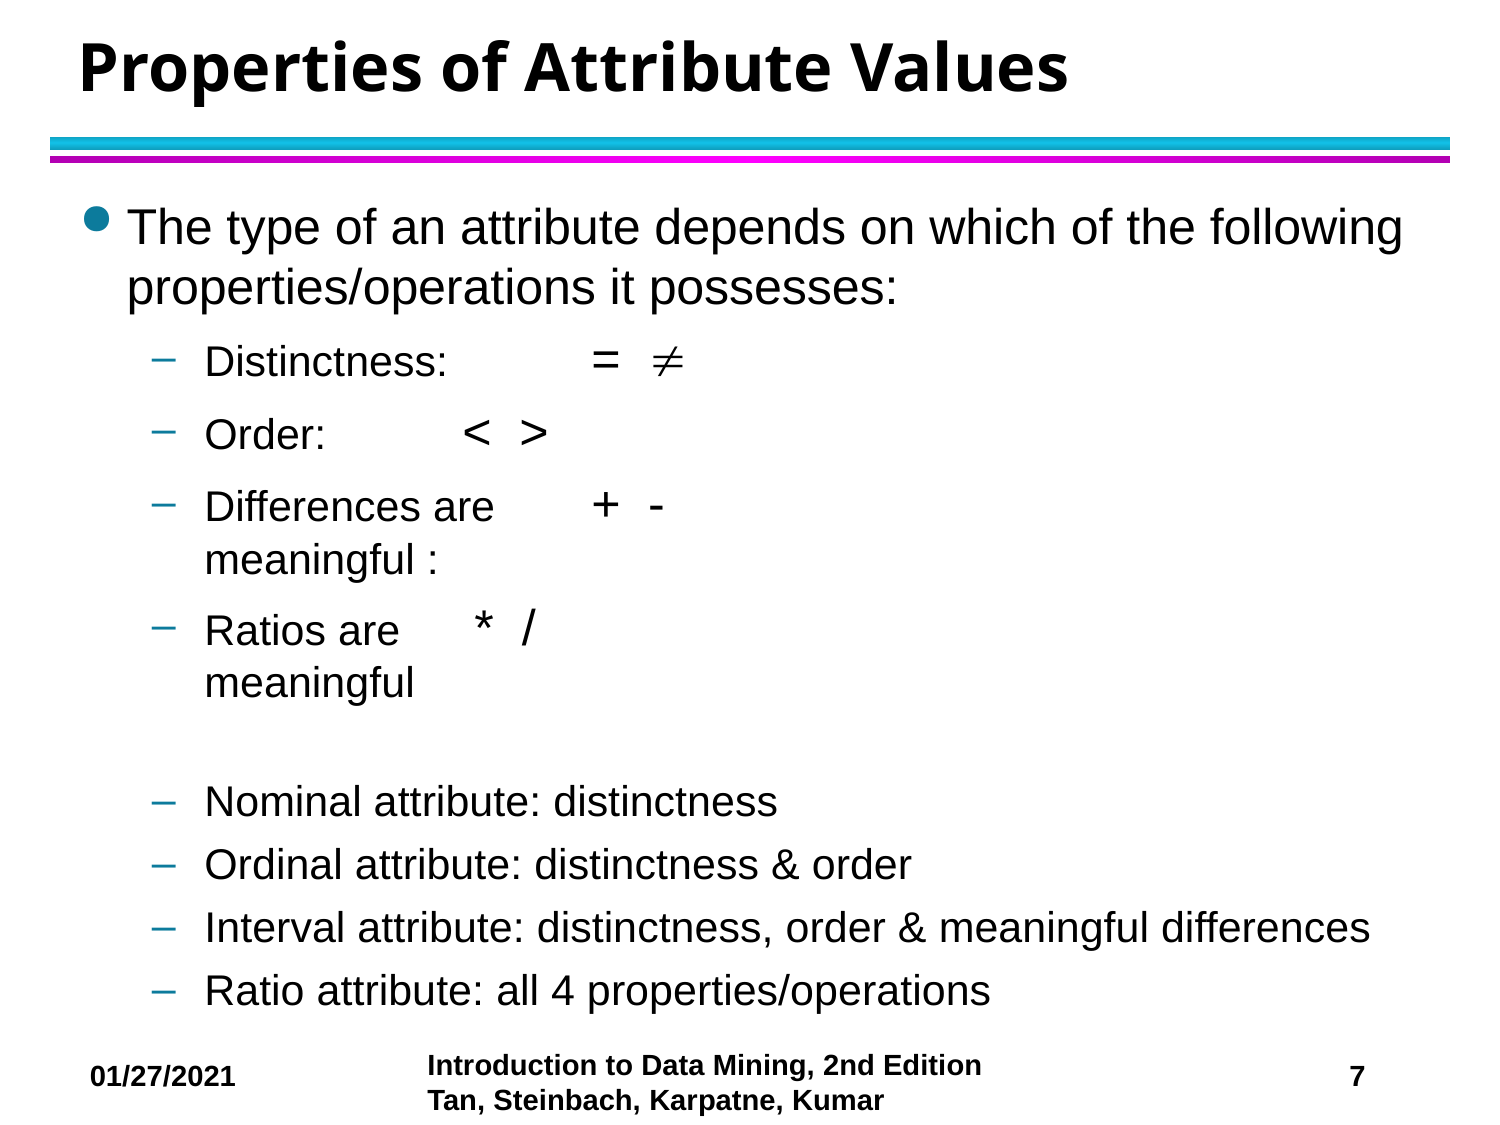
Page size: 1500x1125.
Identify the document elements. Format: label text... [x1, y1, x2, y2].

list The type of an attribute depends on which of the following properties/operations it possesses: Distinctness: =  Order: < > Differences are + - meaningful : Ratios are * / meaningful Nominal attribute: distinctness Ordinal attribute: distinctness & order Interval attribute: distinctness, order & meaningful differences Ratio attribute: all 4 properties/operations [67, 187, 1432, 1038]
title Properties of Attribute Values [62, 24, 1421, 113]
